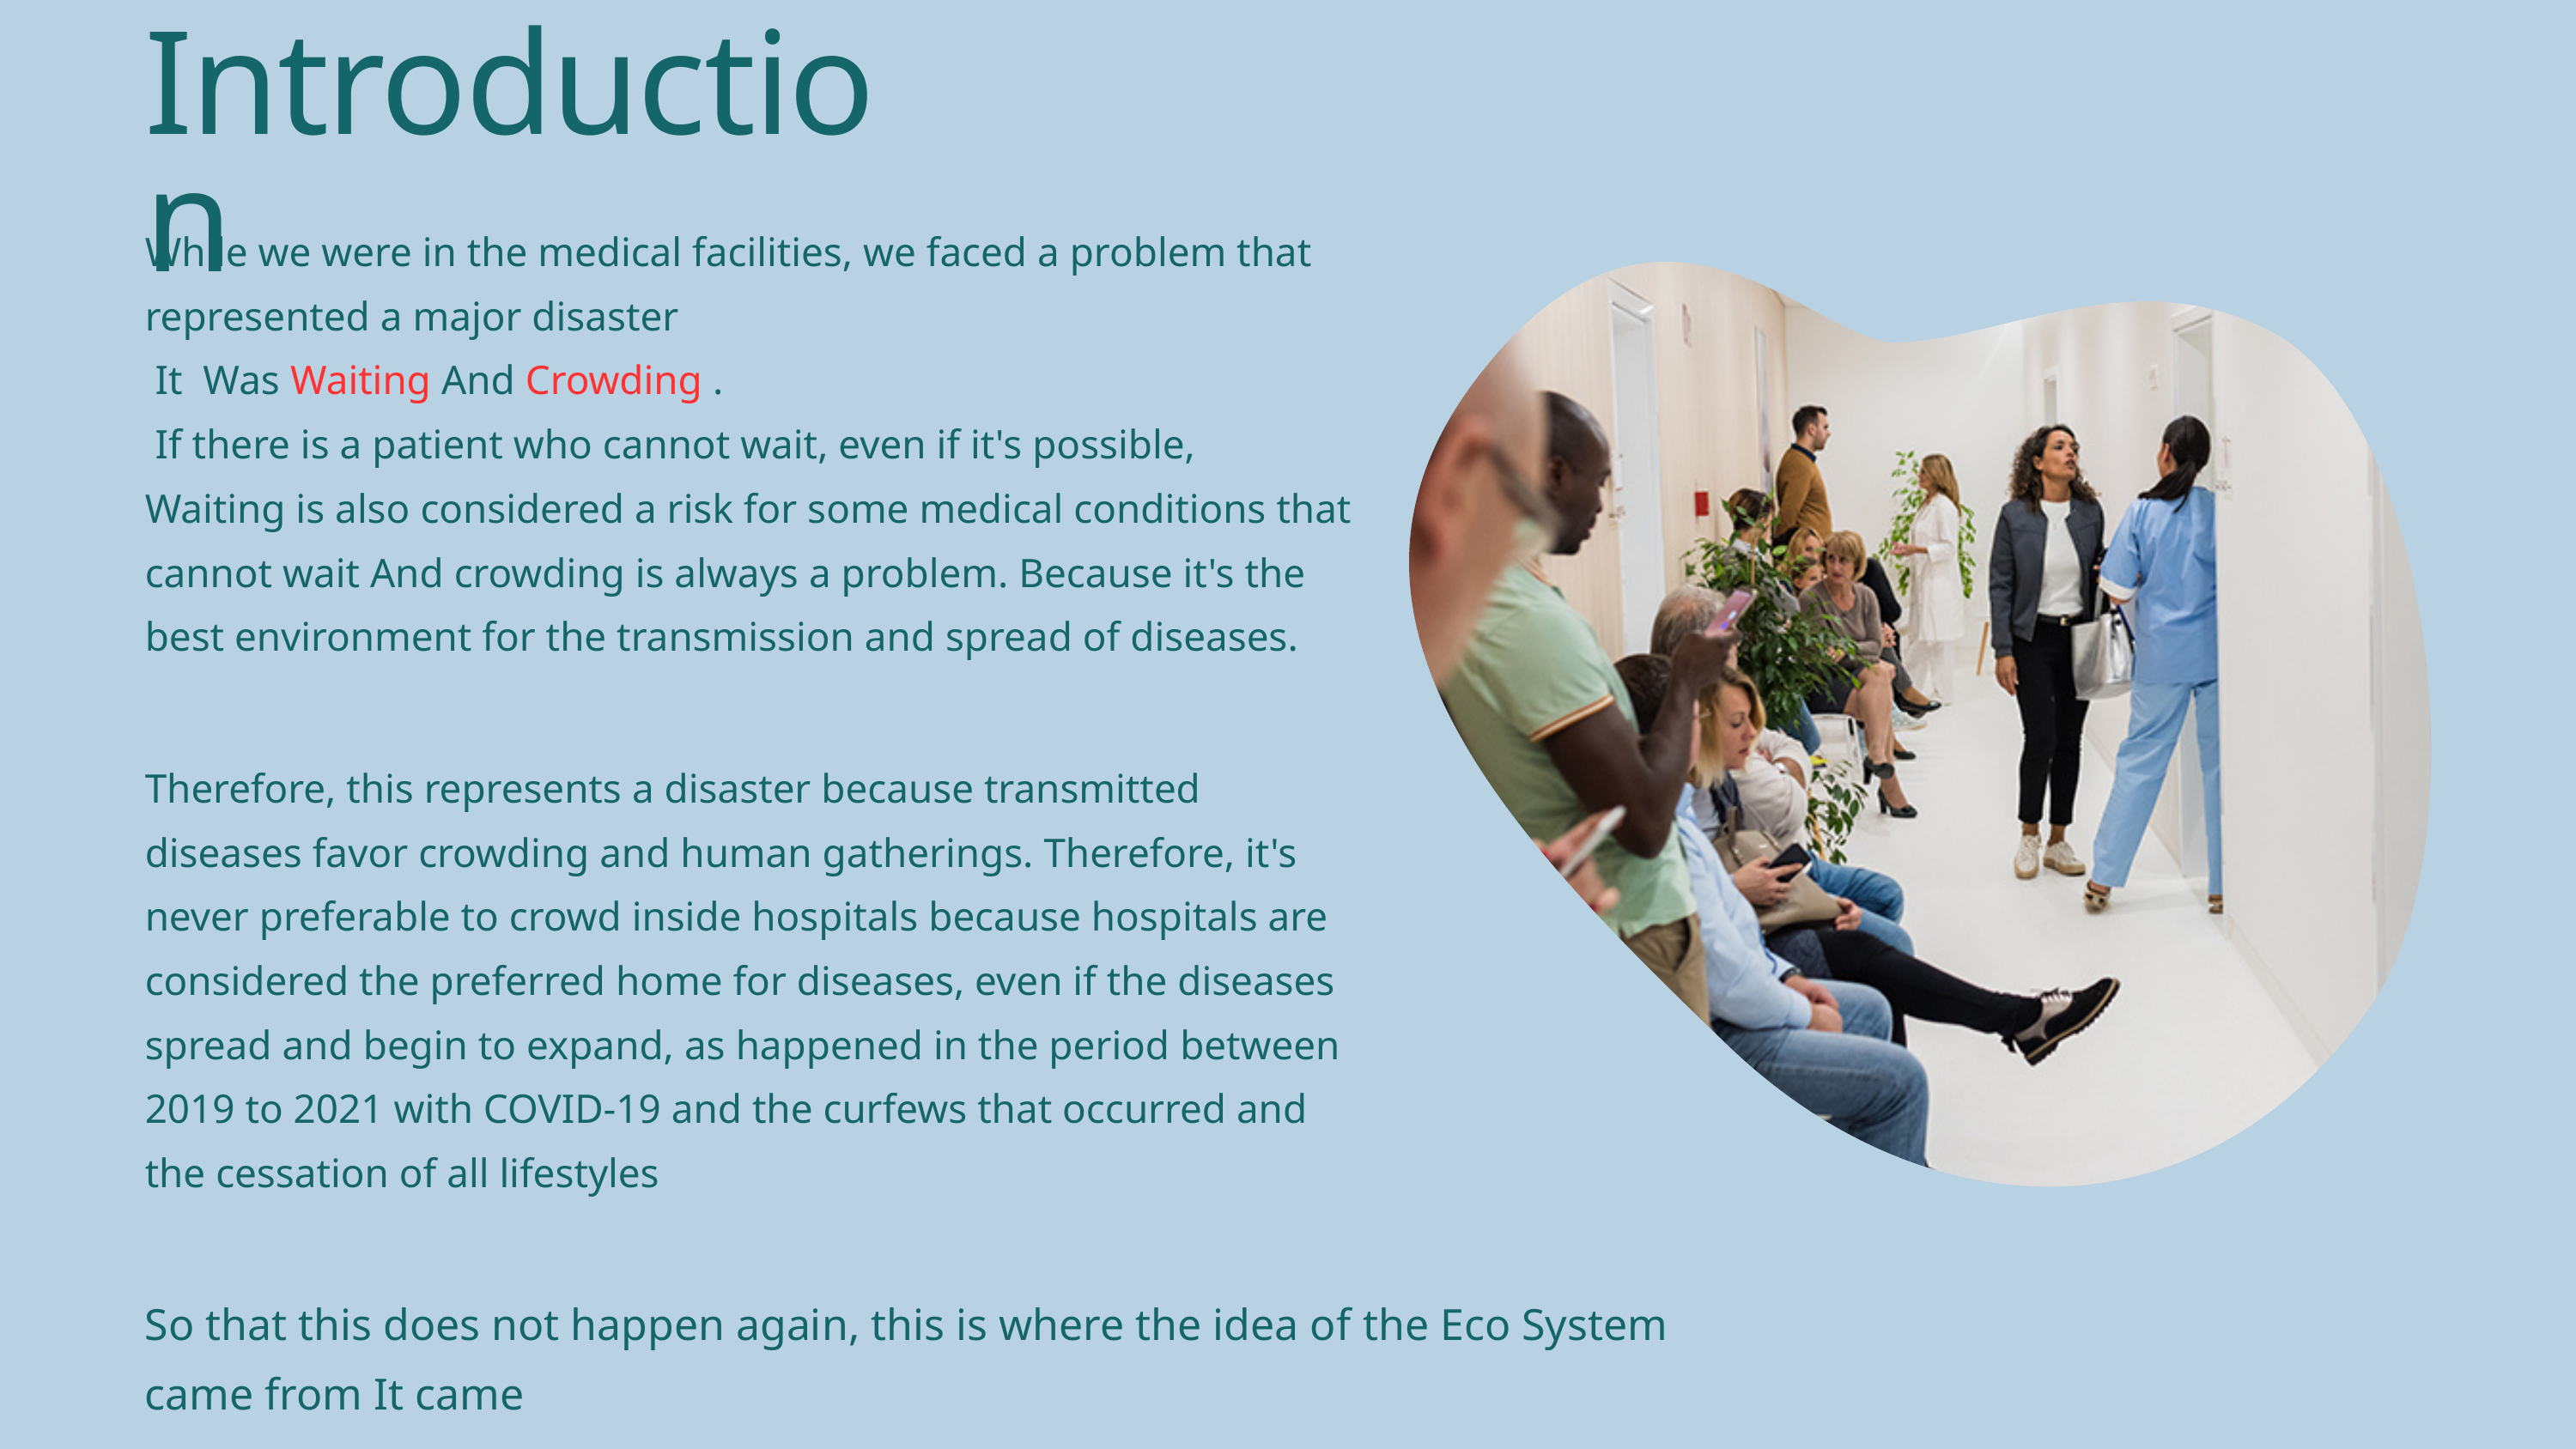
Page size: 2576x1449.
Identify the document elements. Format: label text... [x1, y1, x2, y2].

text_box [1408, 261, 2432, 1187]
text_box So that this does not happen again, this is where the idea of ​​the Eco System came from It came [144, 1278, 1678, 1419]
text_box While we were in the medical facilities, we faced a problem that represented a major disaster It Was Waiting And Crowding . If there is a patient who cannot wait, even if it's possible, Waiting is also considered a risk for some medical conditions that cannot wait And crowding is always a problem. Because it's the best environment for the transmission and spread of diseases. [144, 210, 1355, 660]
text_box Introduction [144, 25, 948, 210]
text_box Therefore, this represents a disaster because transmitted diseases favor crowding and human gatherings. Therefore, it's never preferable to crowd inside hospitals because hospitals are considered the preferred home for diseases, even if the diseases spread and begin to expand, as happened in the period between 2019 to 2021 with COVID-19 and the curfews that occurred and the cessation of all lifestyles [144, 746, 1355, 1196]
